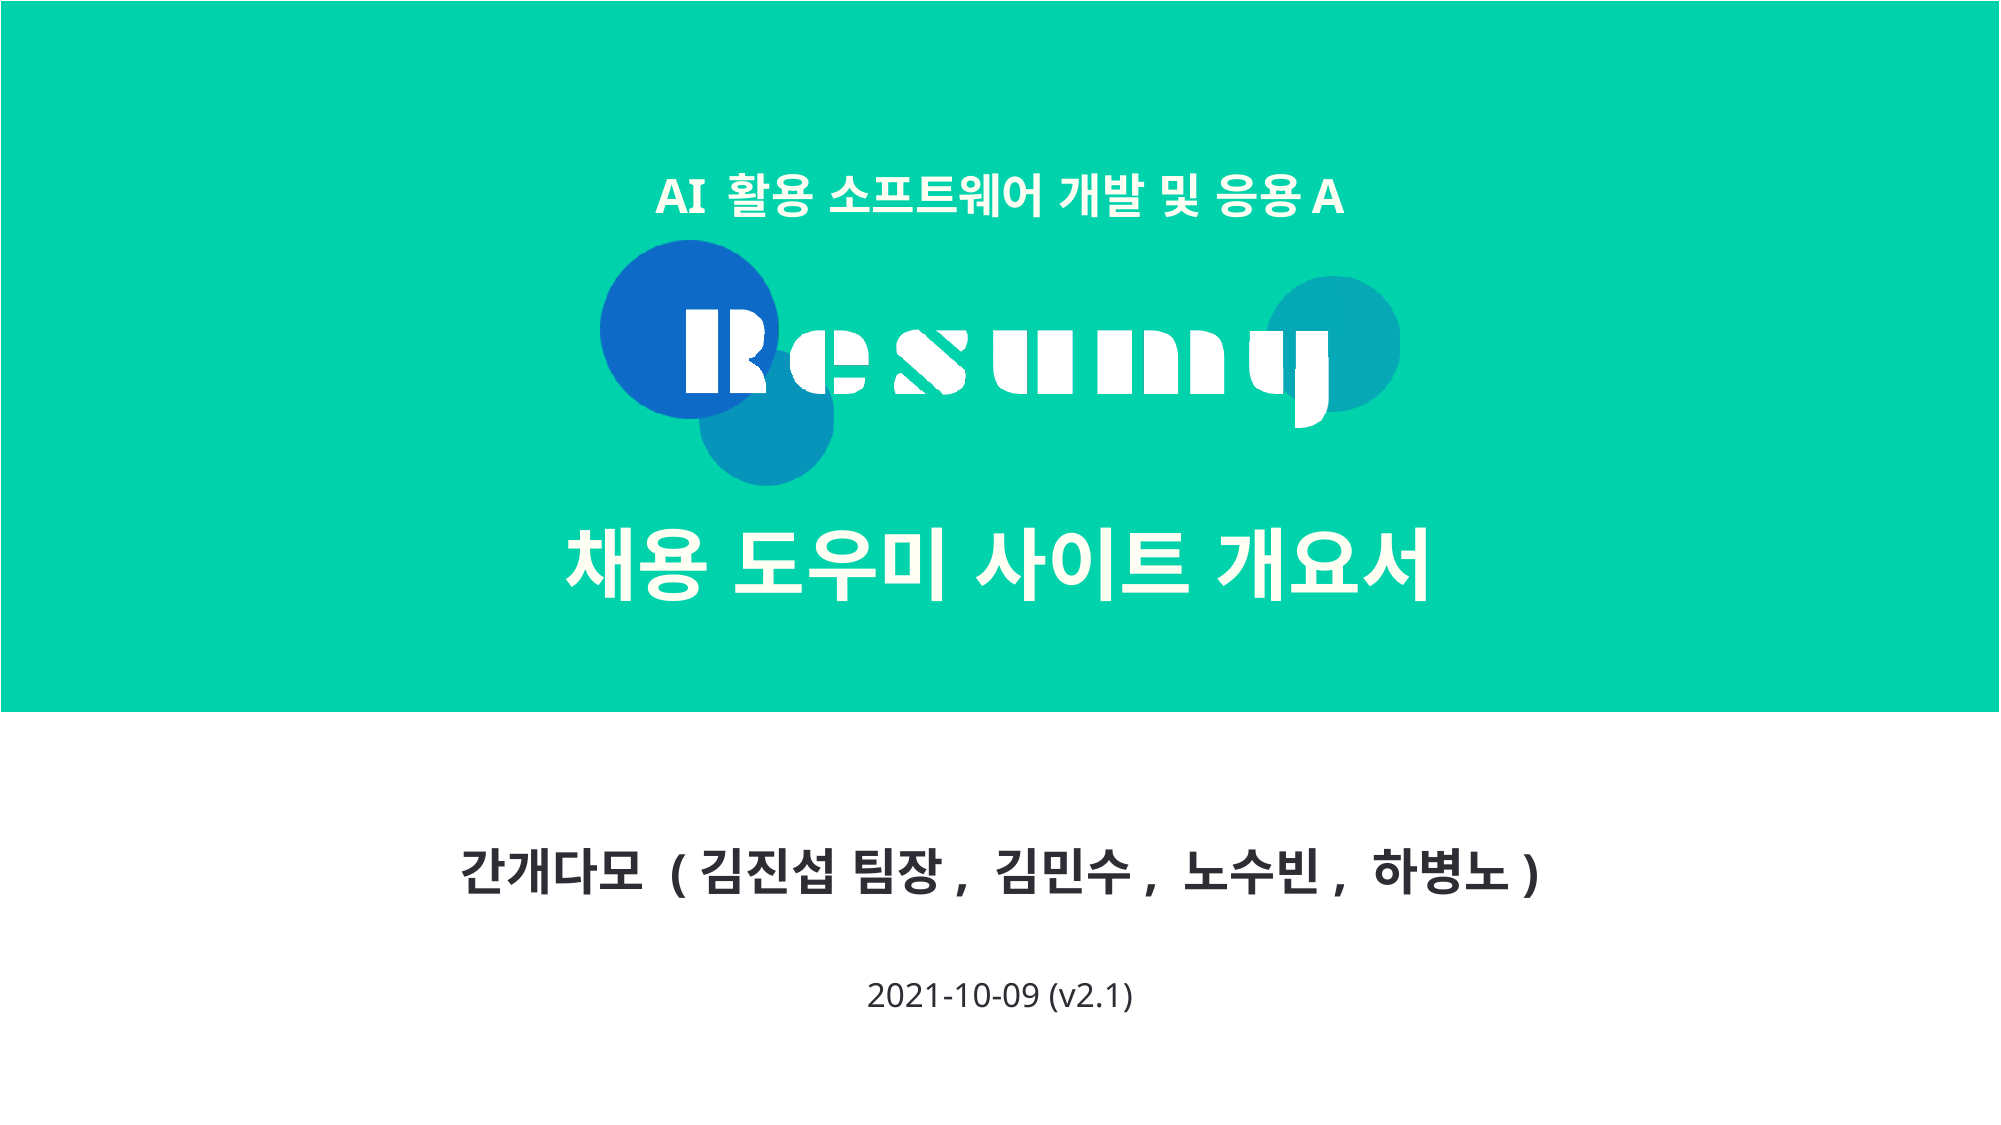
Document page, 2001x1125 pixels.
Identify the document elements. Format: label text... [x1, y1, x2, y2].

text_box [0, 0, 2000, 714]
title AI 활용 소프트웨어 개발 및 응용A 채용 도우미 사이트 개요서 [249, 154, 1750, 618]
picture [600, 238, 1400, 486]
subtitle 간개다모 (김진섭 팀장, 김민수, 노수빈, 하병노) 2021-10-09 (v2.1) [249, 840, 1750, 1067]
